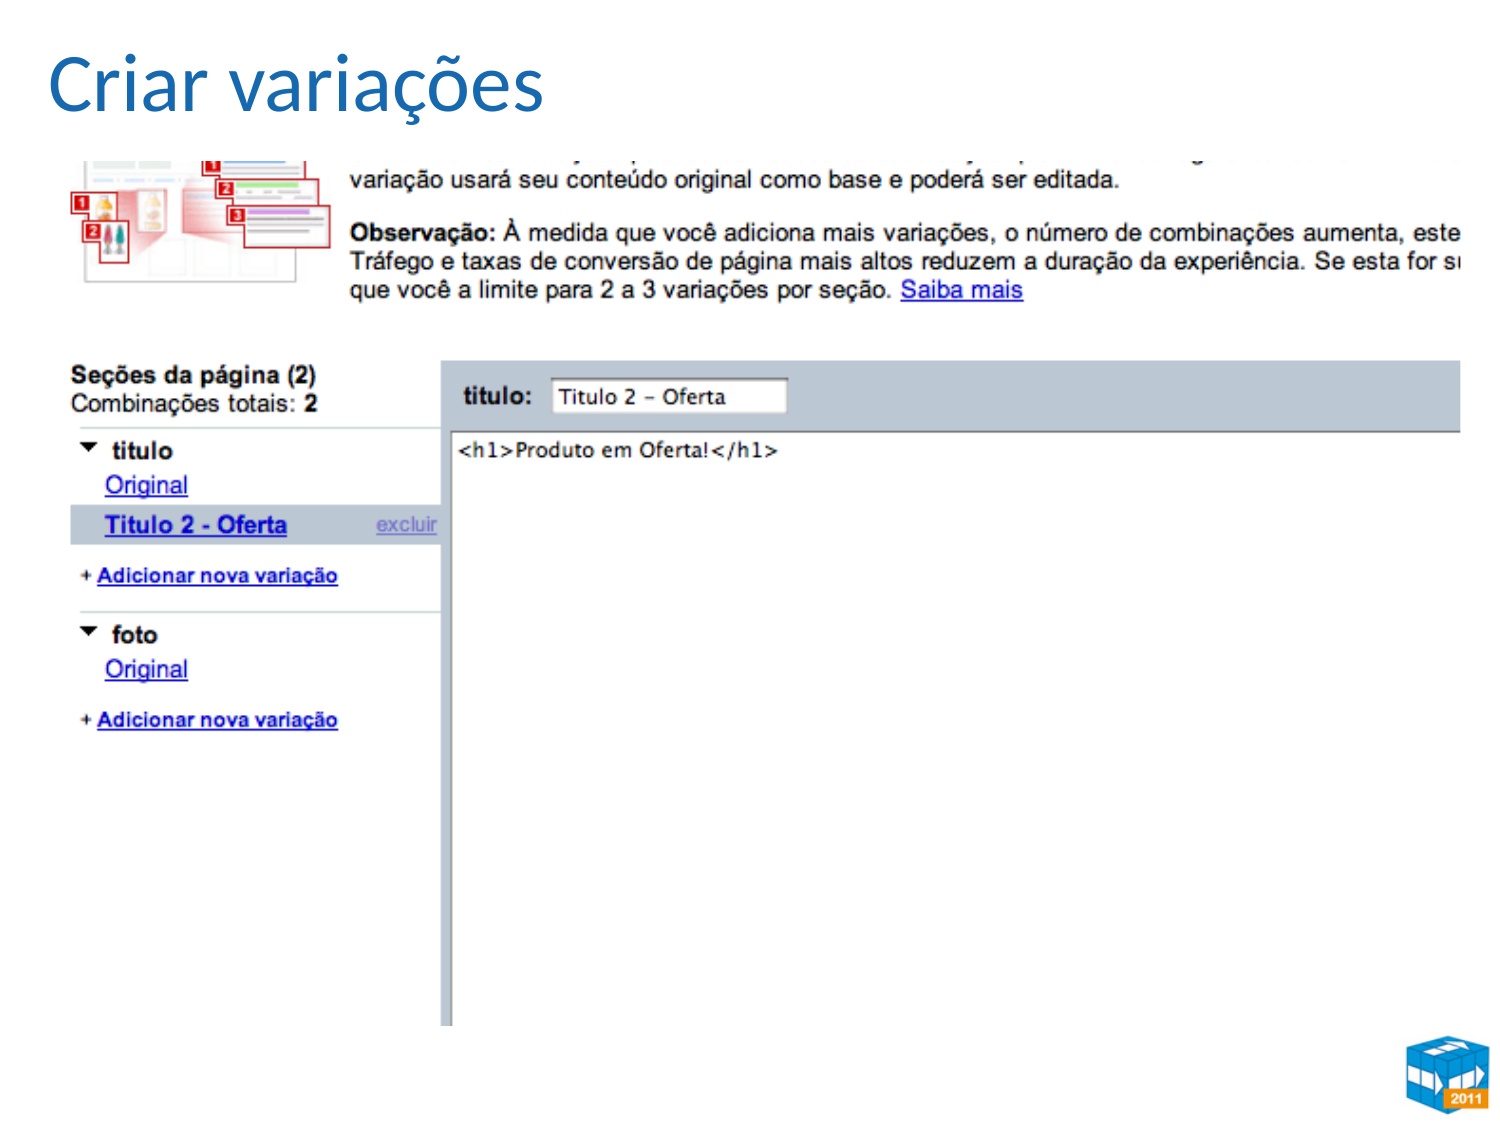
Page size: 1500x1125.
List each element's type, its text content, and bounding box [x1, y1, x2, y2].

title Criar variações [33, 28, 1478, 128]
picture [1402, 1029, 1492, 1119]
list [33, 161, 1461, 1027]
